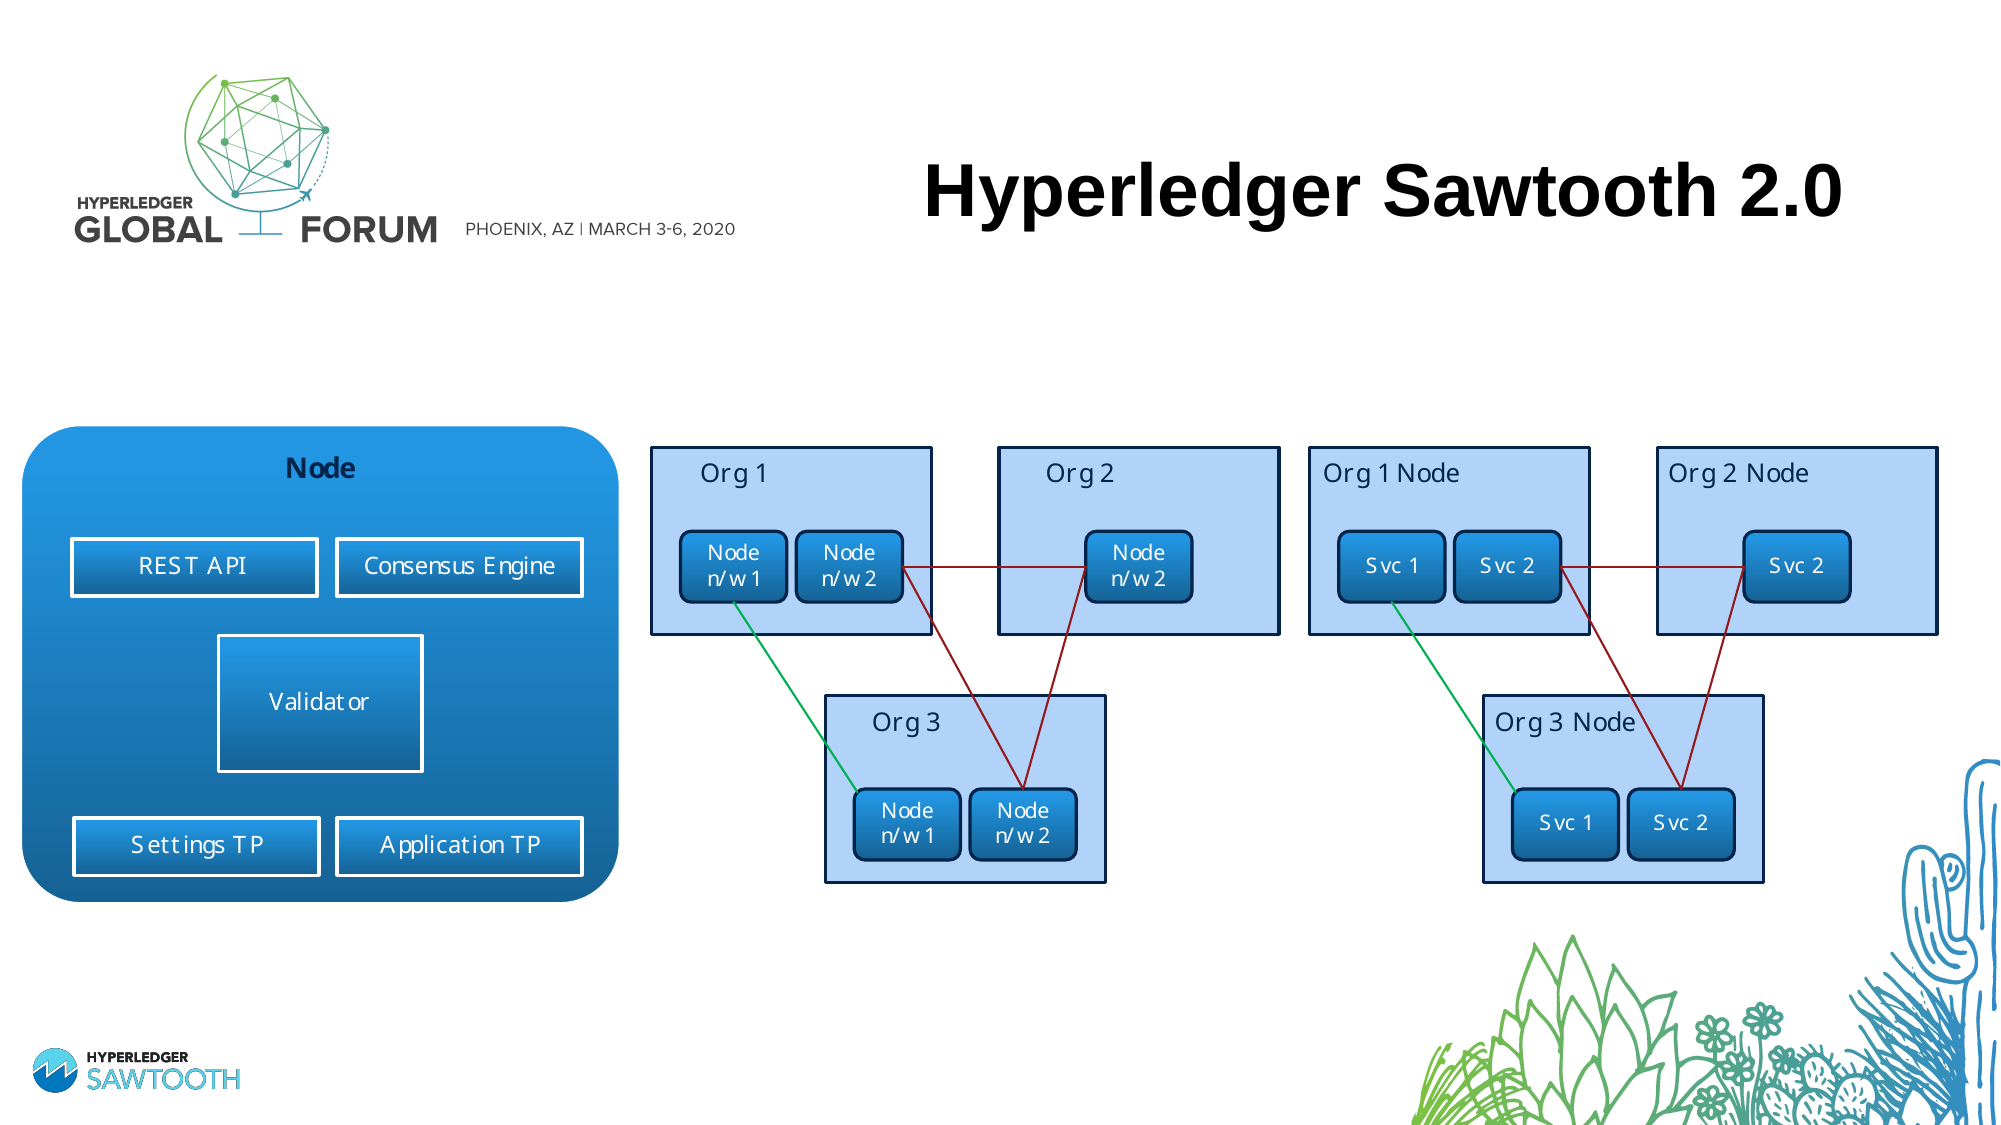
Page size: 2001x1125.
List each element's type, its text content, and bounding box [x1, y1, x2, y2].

picture [0, 0, 2001, 1125]
title Hyperledger Sawtooth 2.0 [767, 144, 1860, 255]
